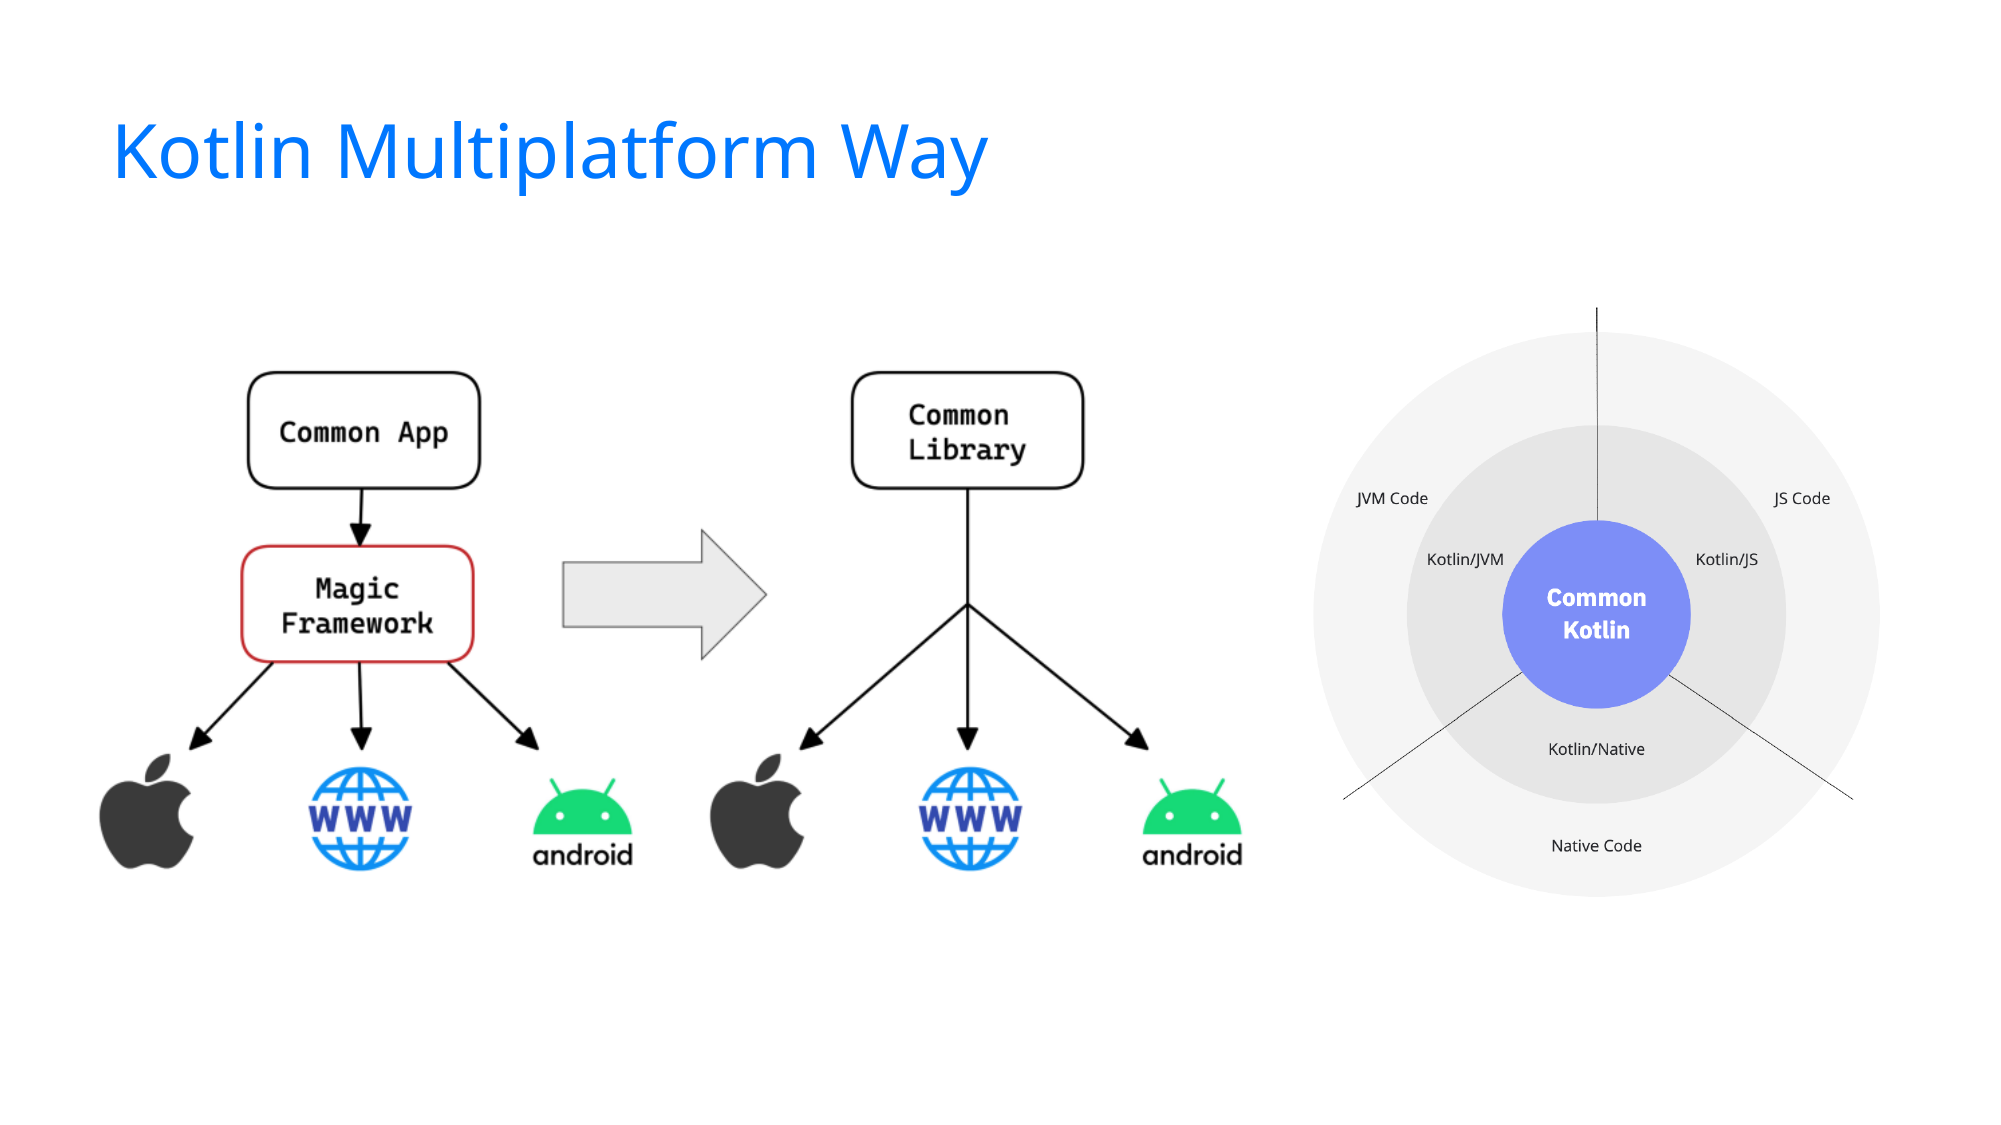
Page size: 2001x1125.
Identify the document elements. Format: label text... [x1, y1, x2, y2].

picture [1279, 293, 1912, 930]
title Kotlin Multiplatform Way [111, 113, 1739, 291]
picture [69, 331, 1258, 892]
